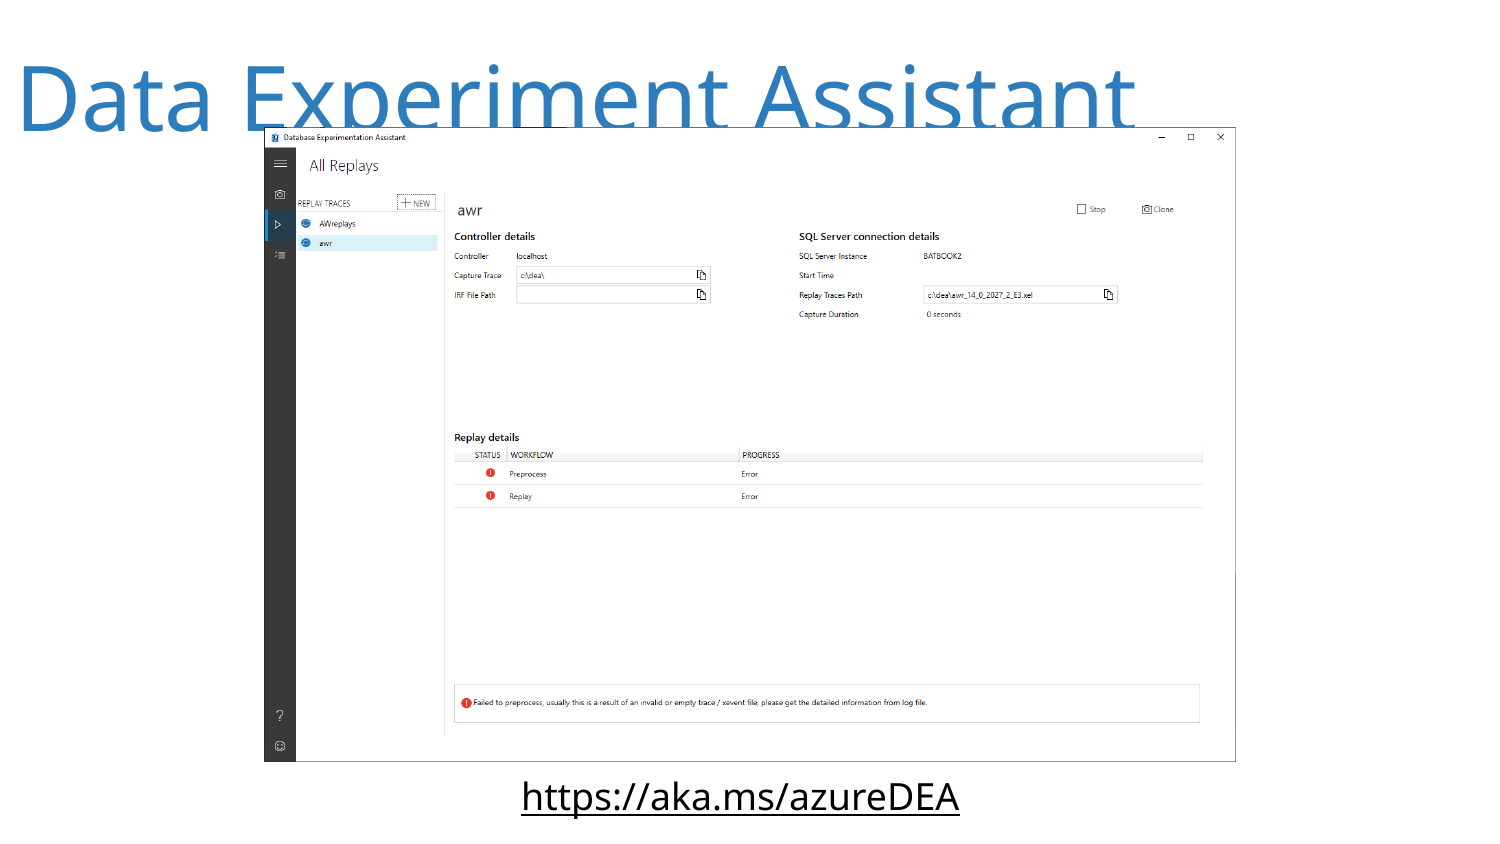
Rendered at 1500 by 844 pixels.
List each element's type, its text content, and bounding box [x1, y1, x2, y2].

picture [264, 127, 1236, 762]
text_box https://aka.ms/azureDEA [0, 765, 1500, 832]
title Data Experiment Assistant [0, 44, 1500, 159]
